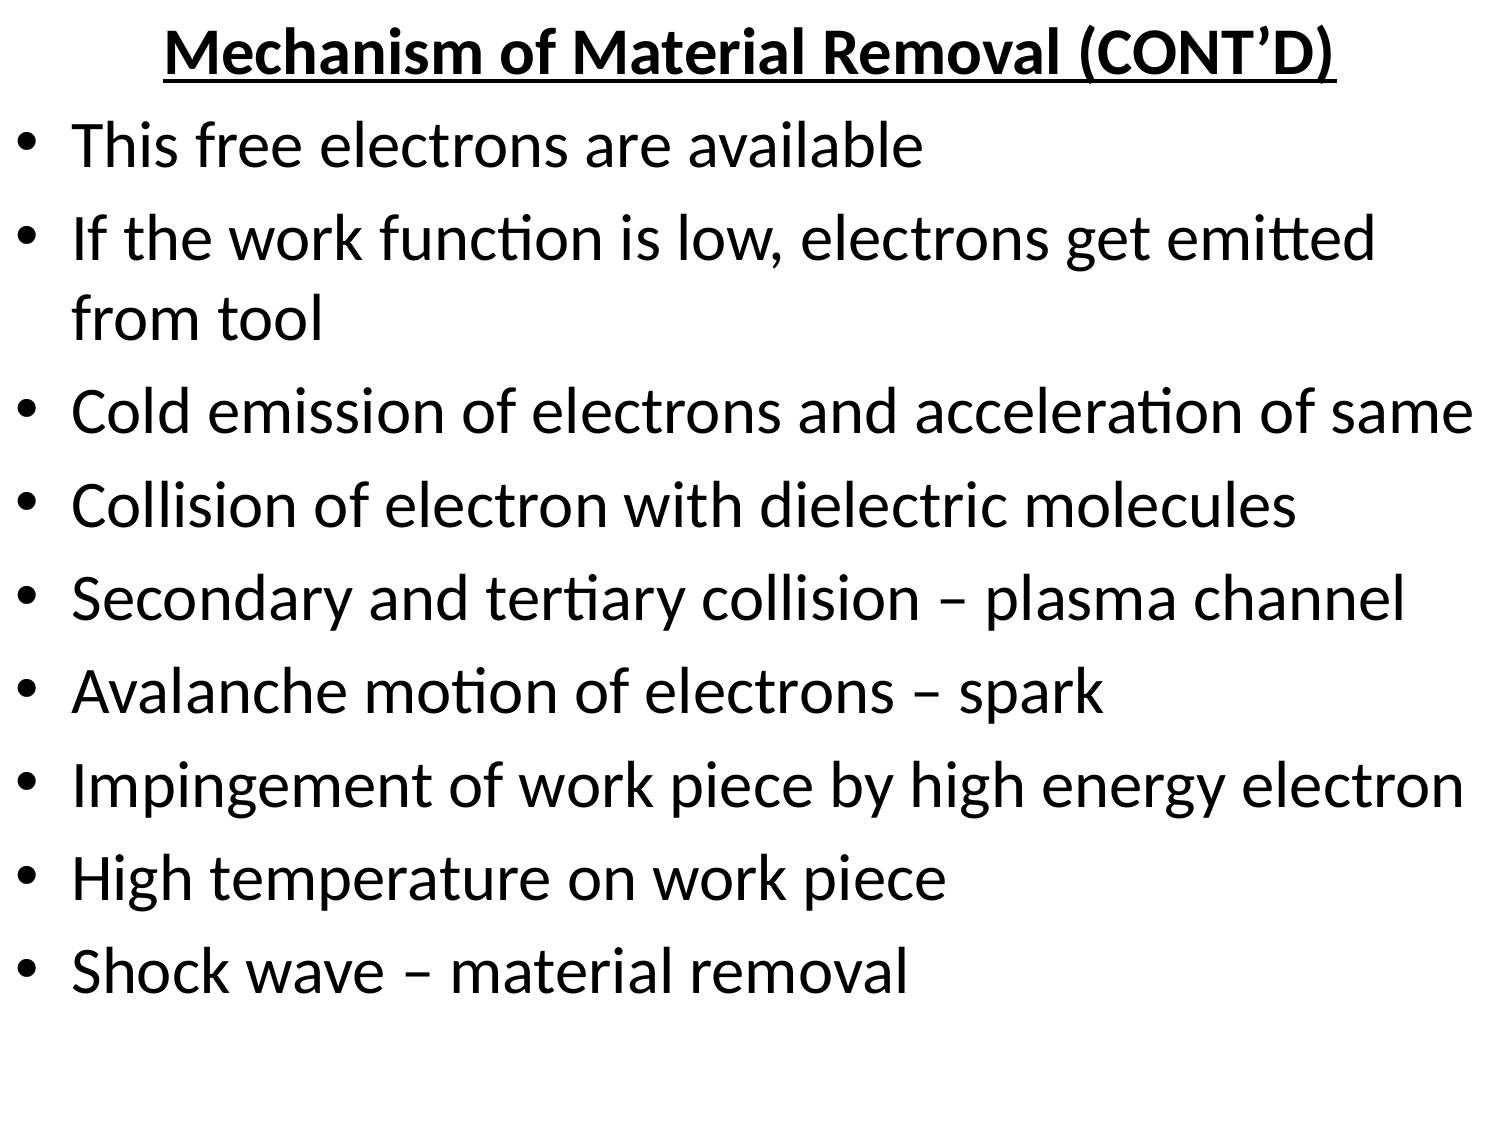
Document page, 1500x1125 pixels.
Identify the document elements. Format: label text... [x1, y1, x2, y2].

list Mechanism of Material Removal (CONT’D) This free electrons are available If the work function is low, electrons get emitted from tool Cold emission of electrons and acceleration of same Collision of electron with dielectric molecules Secondary and tertiary collision – plasma channel Avalanche motion of electrons – spark Impingement of work piece by high energy electron High temperature on work piece Shock wave – material removal [0, 0, 1500, 1125]
